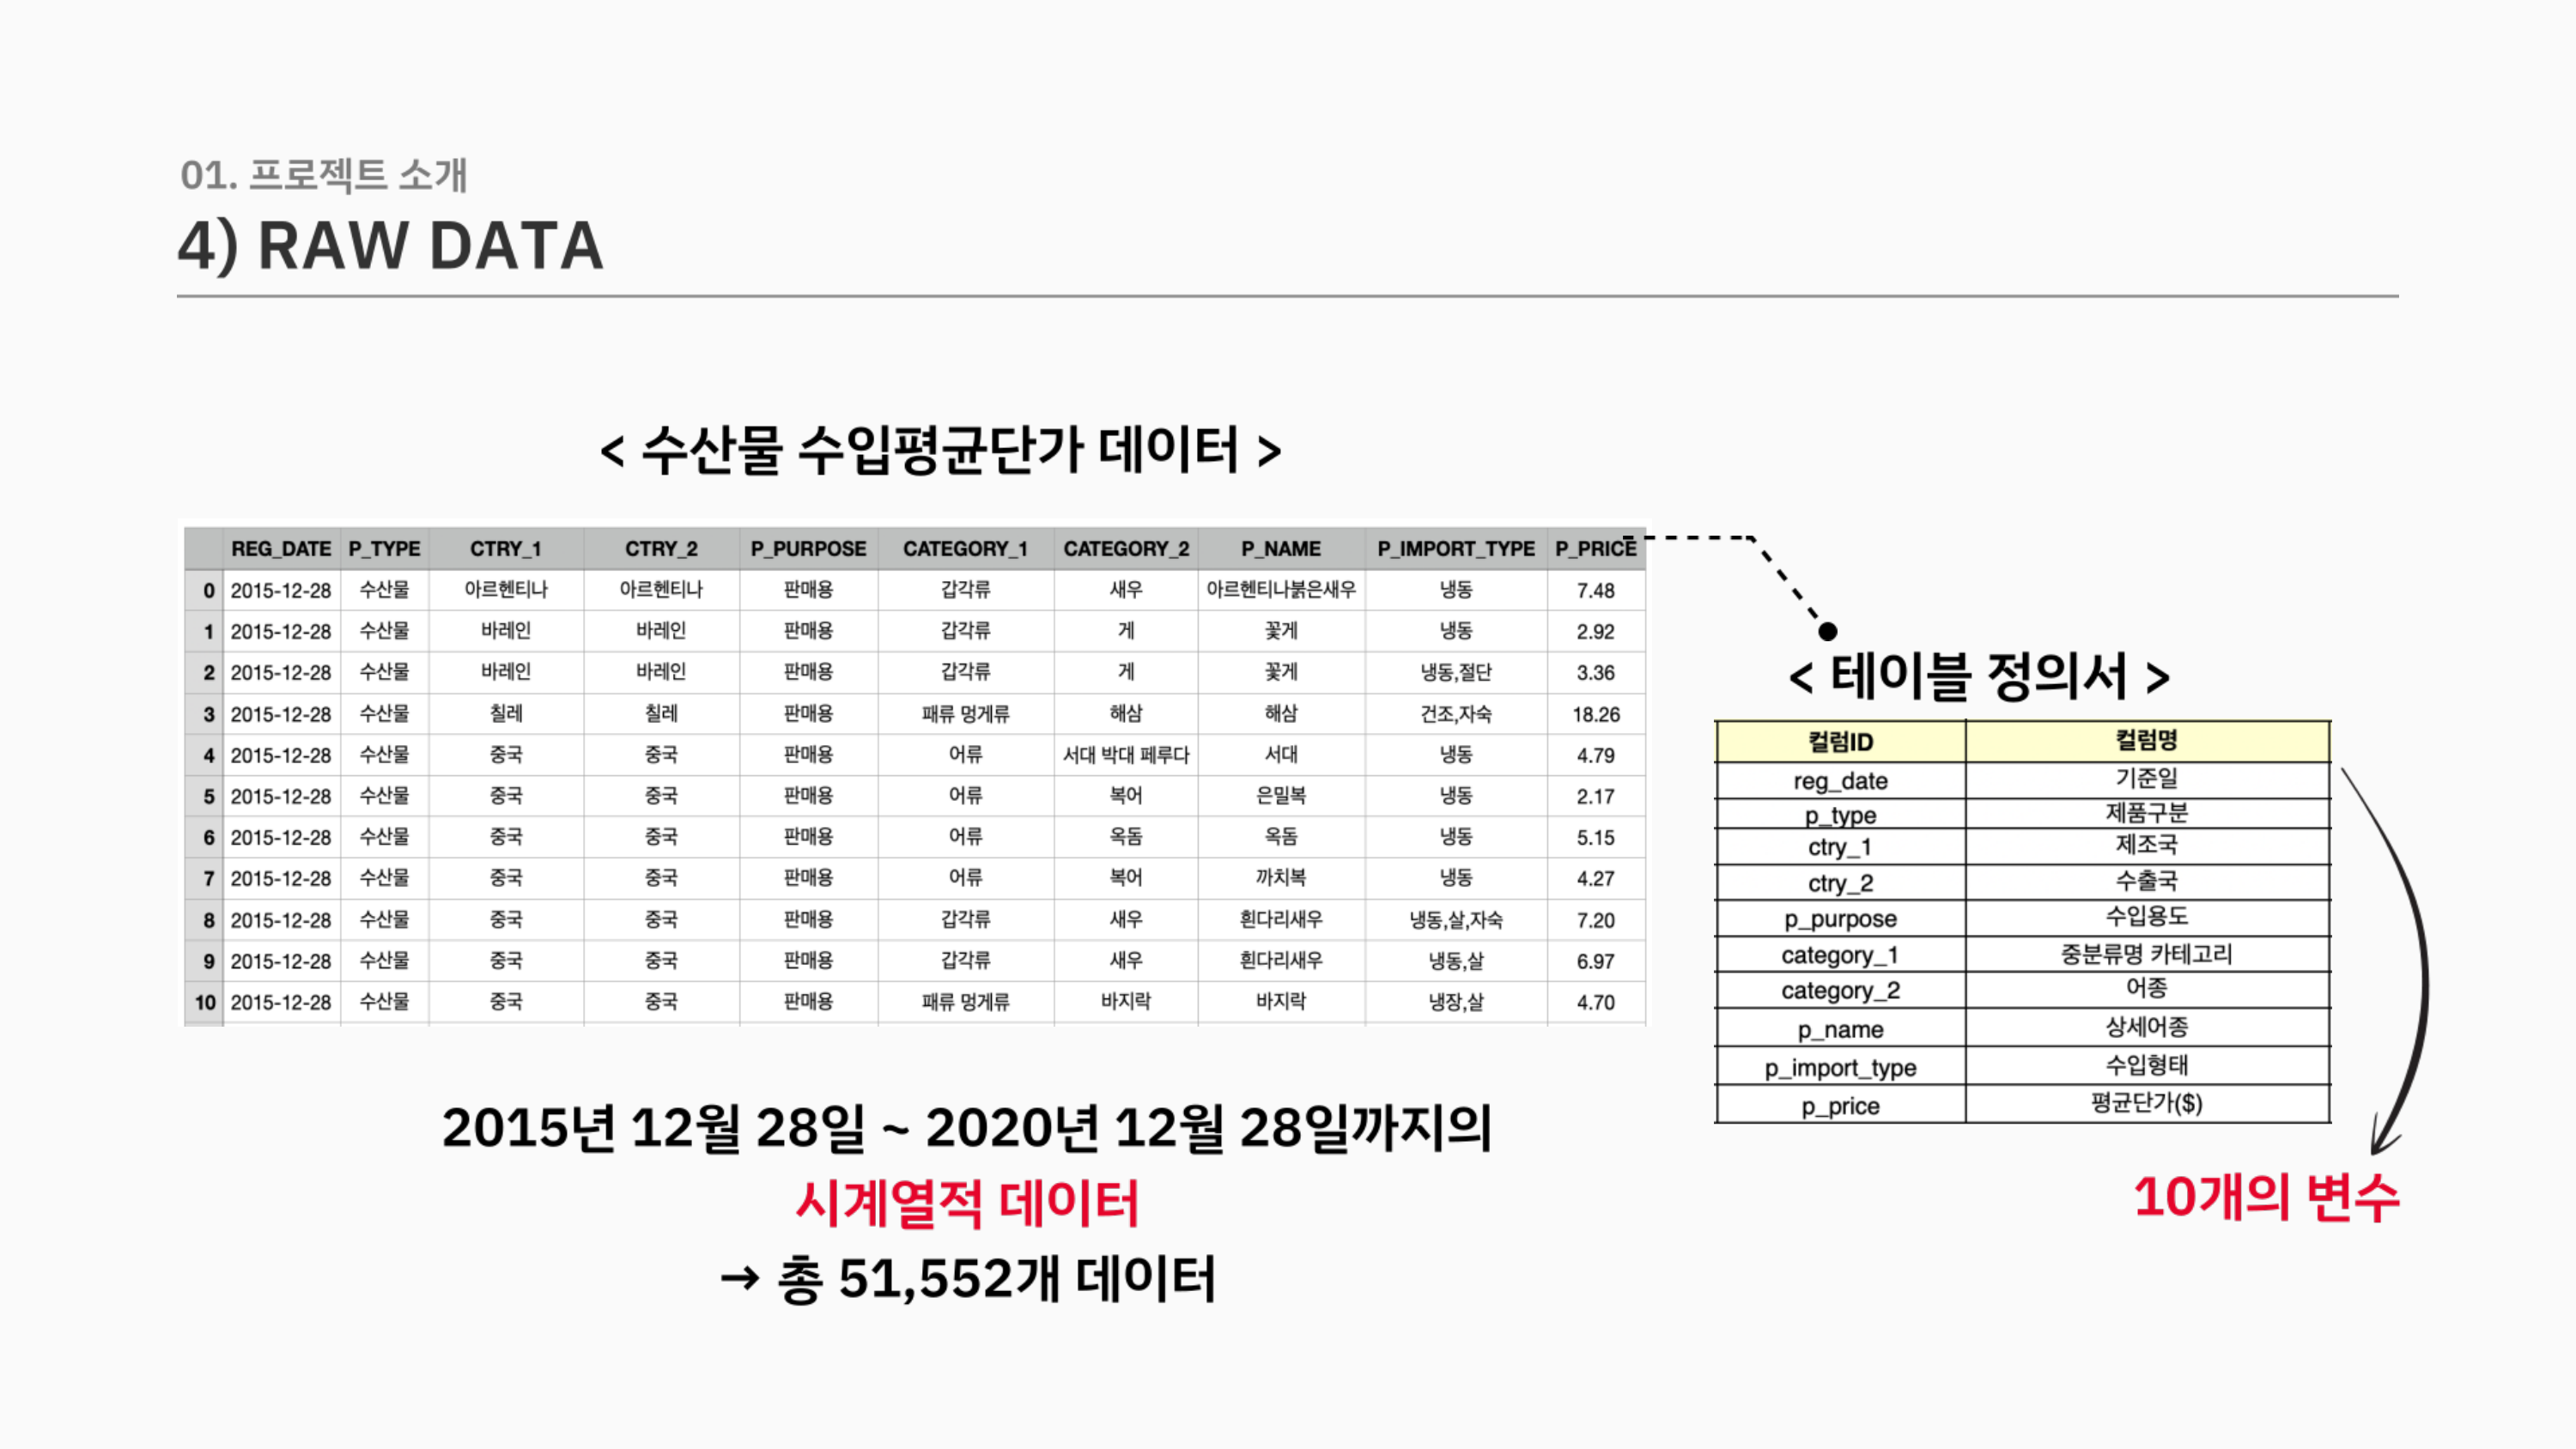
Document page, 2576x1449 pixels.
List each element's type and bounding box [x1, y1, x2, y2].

text_box [1714, 718, 2332, 1125]
picture [165, 142, 653, 318]
picture [2338, 765, 2432, 912]
text_box [178, 518, 1652, 1028]
text_box [1623, 536, 1838, 641]
picture [1613, 629, 2200, 738]
picture [266, 1082, 1533, 1341]
text_box [177, 292, 2399, 301]
text_box [2188, 912, 2576, 1009]
picture [1917, 1009, 2432, 1260]
picture [573, 403, 1311, 512]
